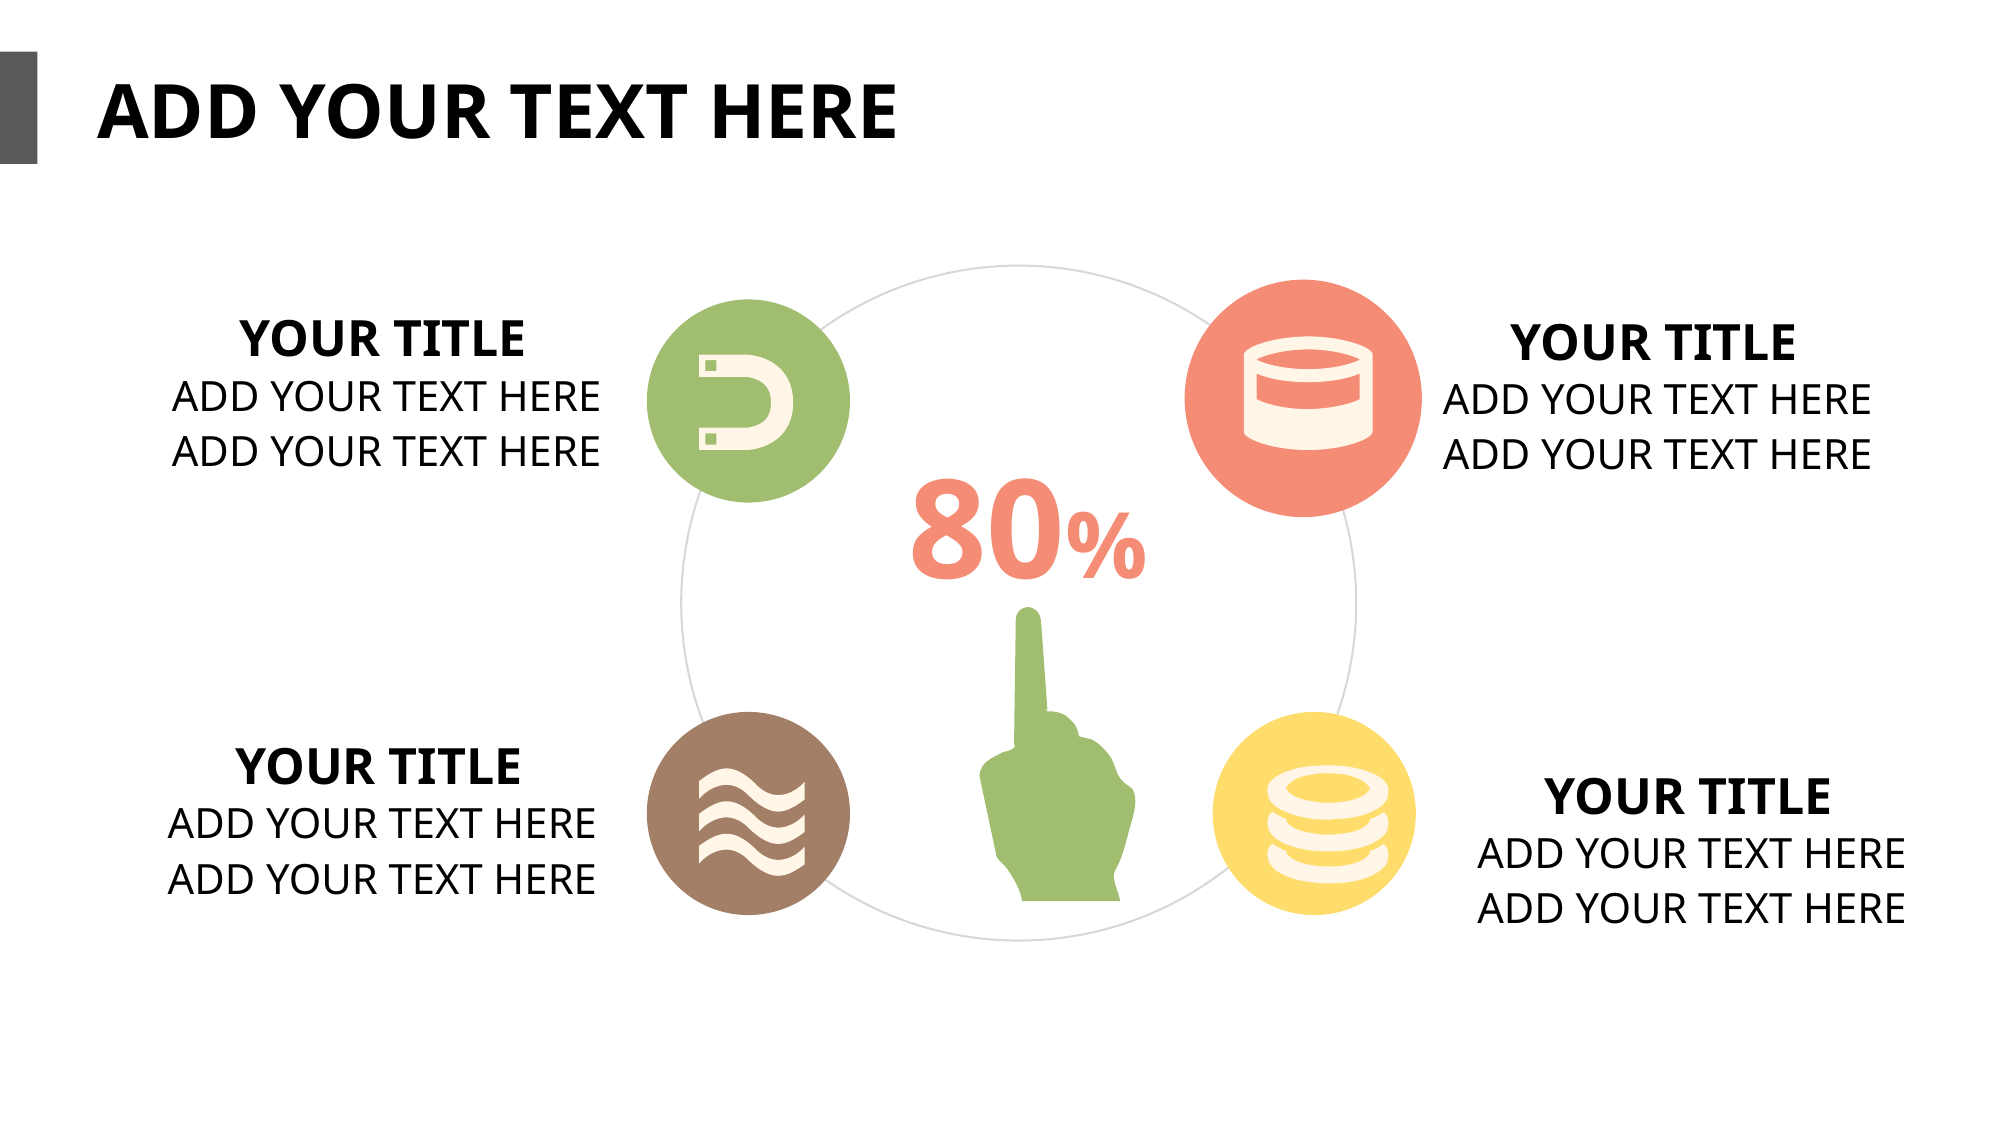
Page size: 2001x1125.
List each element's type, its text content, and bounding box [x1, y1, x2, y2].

text_box [646, 299, 850, 503]
text_box [681, 265, 1357, 941]
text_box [144, 299, 629, 483]
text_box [140, 727, 625, 911]
text_box [1243, 336, 1373, 451]
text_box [699, 759, 805, 876]
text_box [1267, 765, 1390, 884]
text_box ADD YOUR TEXT HERE [82, 55, 915, 161]
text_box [1449, 757, 1935, 941]
text_box 80% [893, 433, 1164, 614]
text_box [979, 614, 1136, 902]
text_box [1184, 279, 1415, 518]
text_box [0, 51, 38, 164]
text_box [1415, 303, 1900, 487]
text_box [699, 354, 794, 450]
text_box [1212, 711, 1416, 916]
text_box [646, 711, 850, 916]
